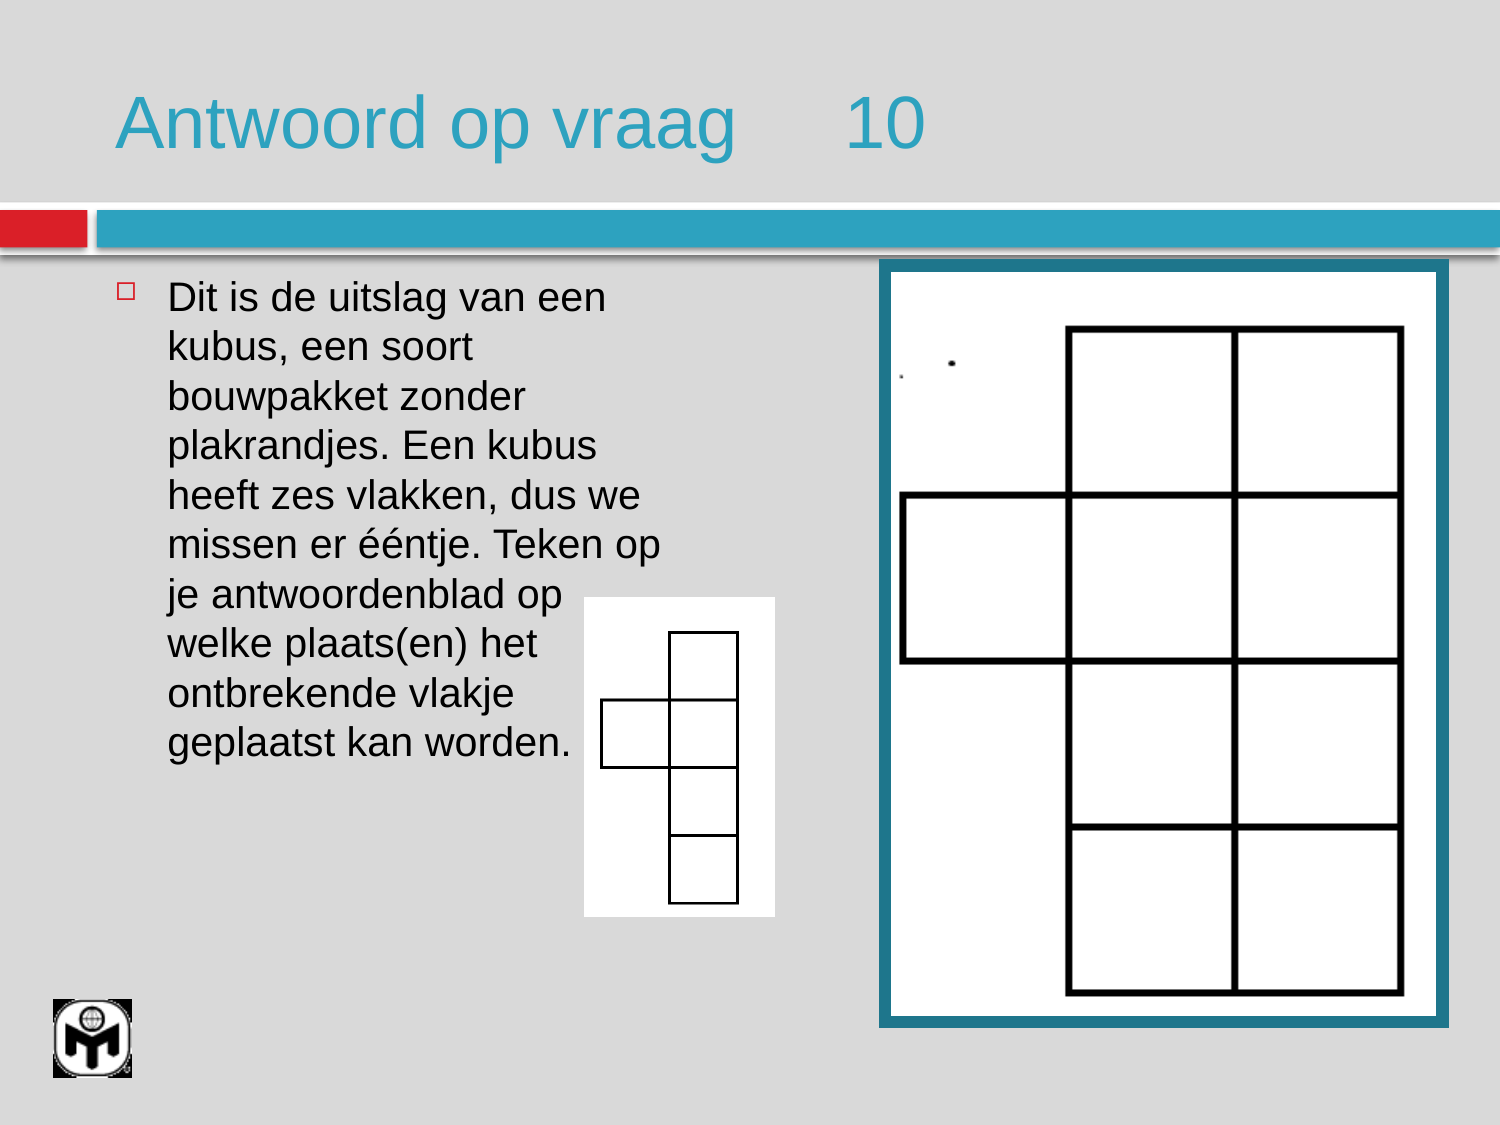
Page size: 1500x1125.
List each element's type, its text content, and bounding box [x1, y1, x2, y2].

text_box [891, 271, 1437, 1016]
title Antwoord op vraag 10 [100, 37, 1438, 200]
picture [52, 999, 132, 1078]
picture [584, 597, 775, 918]
list Dit is de uitslag van een kubus, een soort bouwpakket zonder plakrandjes. Een kubus heeft zes vlakken, dus we missen er ééntje. Teken op je antwoordenblad op welke plaats(en) het ontbrekende vlakje geplaatst kan worden. [100, 262, 691, 776]
